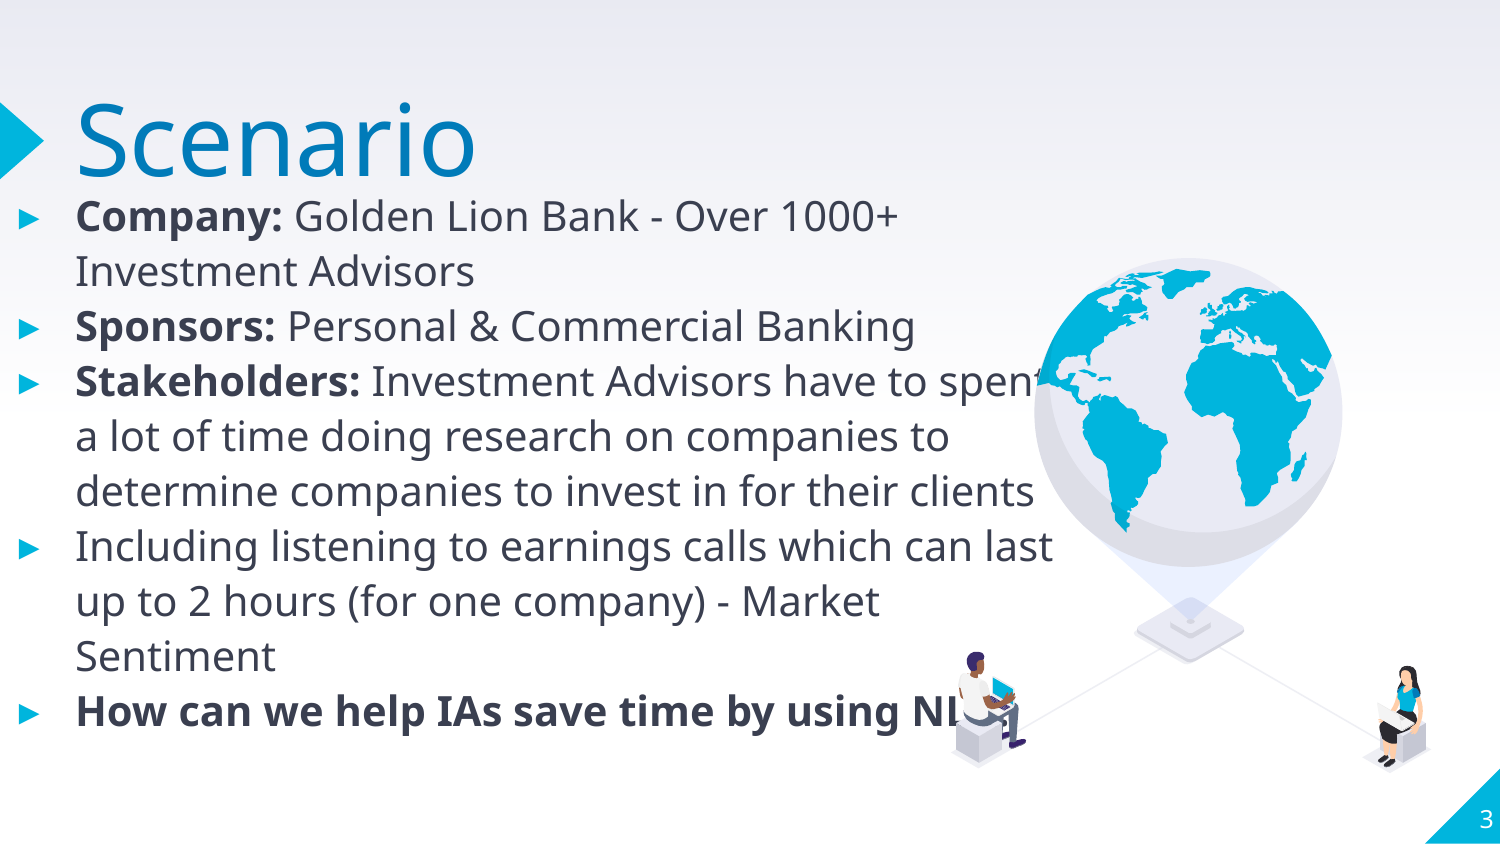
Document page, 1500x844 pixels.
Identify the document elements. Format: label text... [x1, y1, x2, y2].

list Company: Golden Lion Bank - Over 1000+ Investment Advisors Sponsors: Personal & Commercial Banking Stakeholders: Investment Advisors have to spent a lot of time doing research on companies to determine companies to invest in for their clients Including listening to earnings calls which can last up to 2 hours (for one company) - Market Sentiment How can we help IAs save time by using NLP? [0, 184, 1061, 805]
slide_number ‹#› [1418, 760, 1494, 838]
title Scenario [75, 99, 1001, 184]
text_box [950, 257, 1432, 774]
